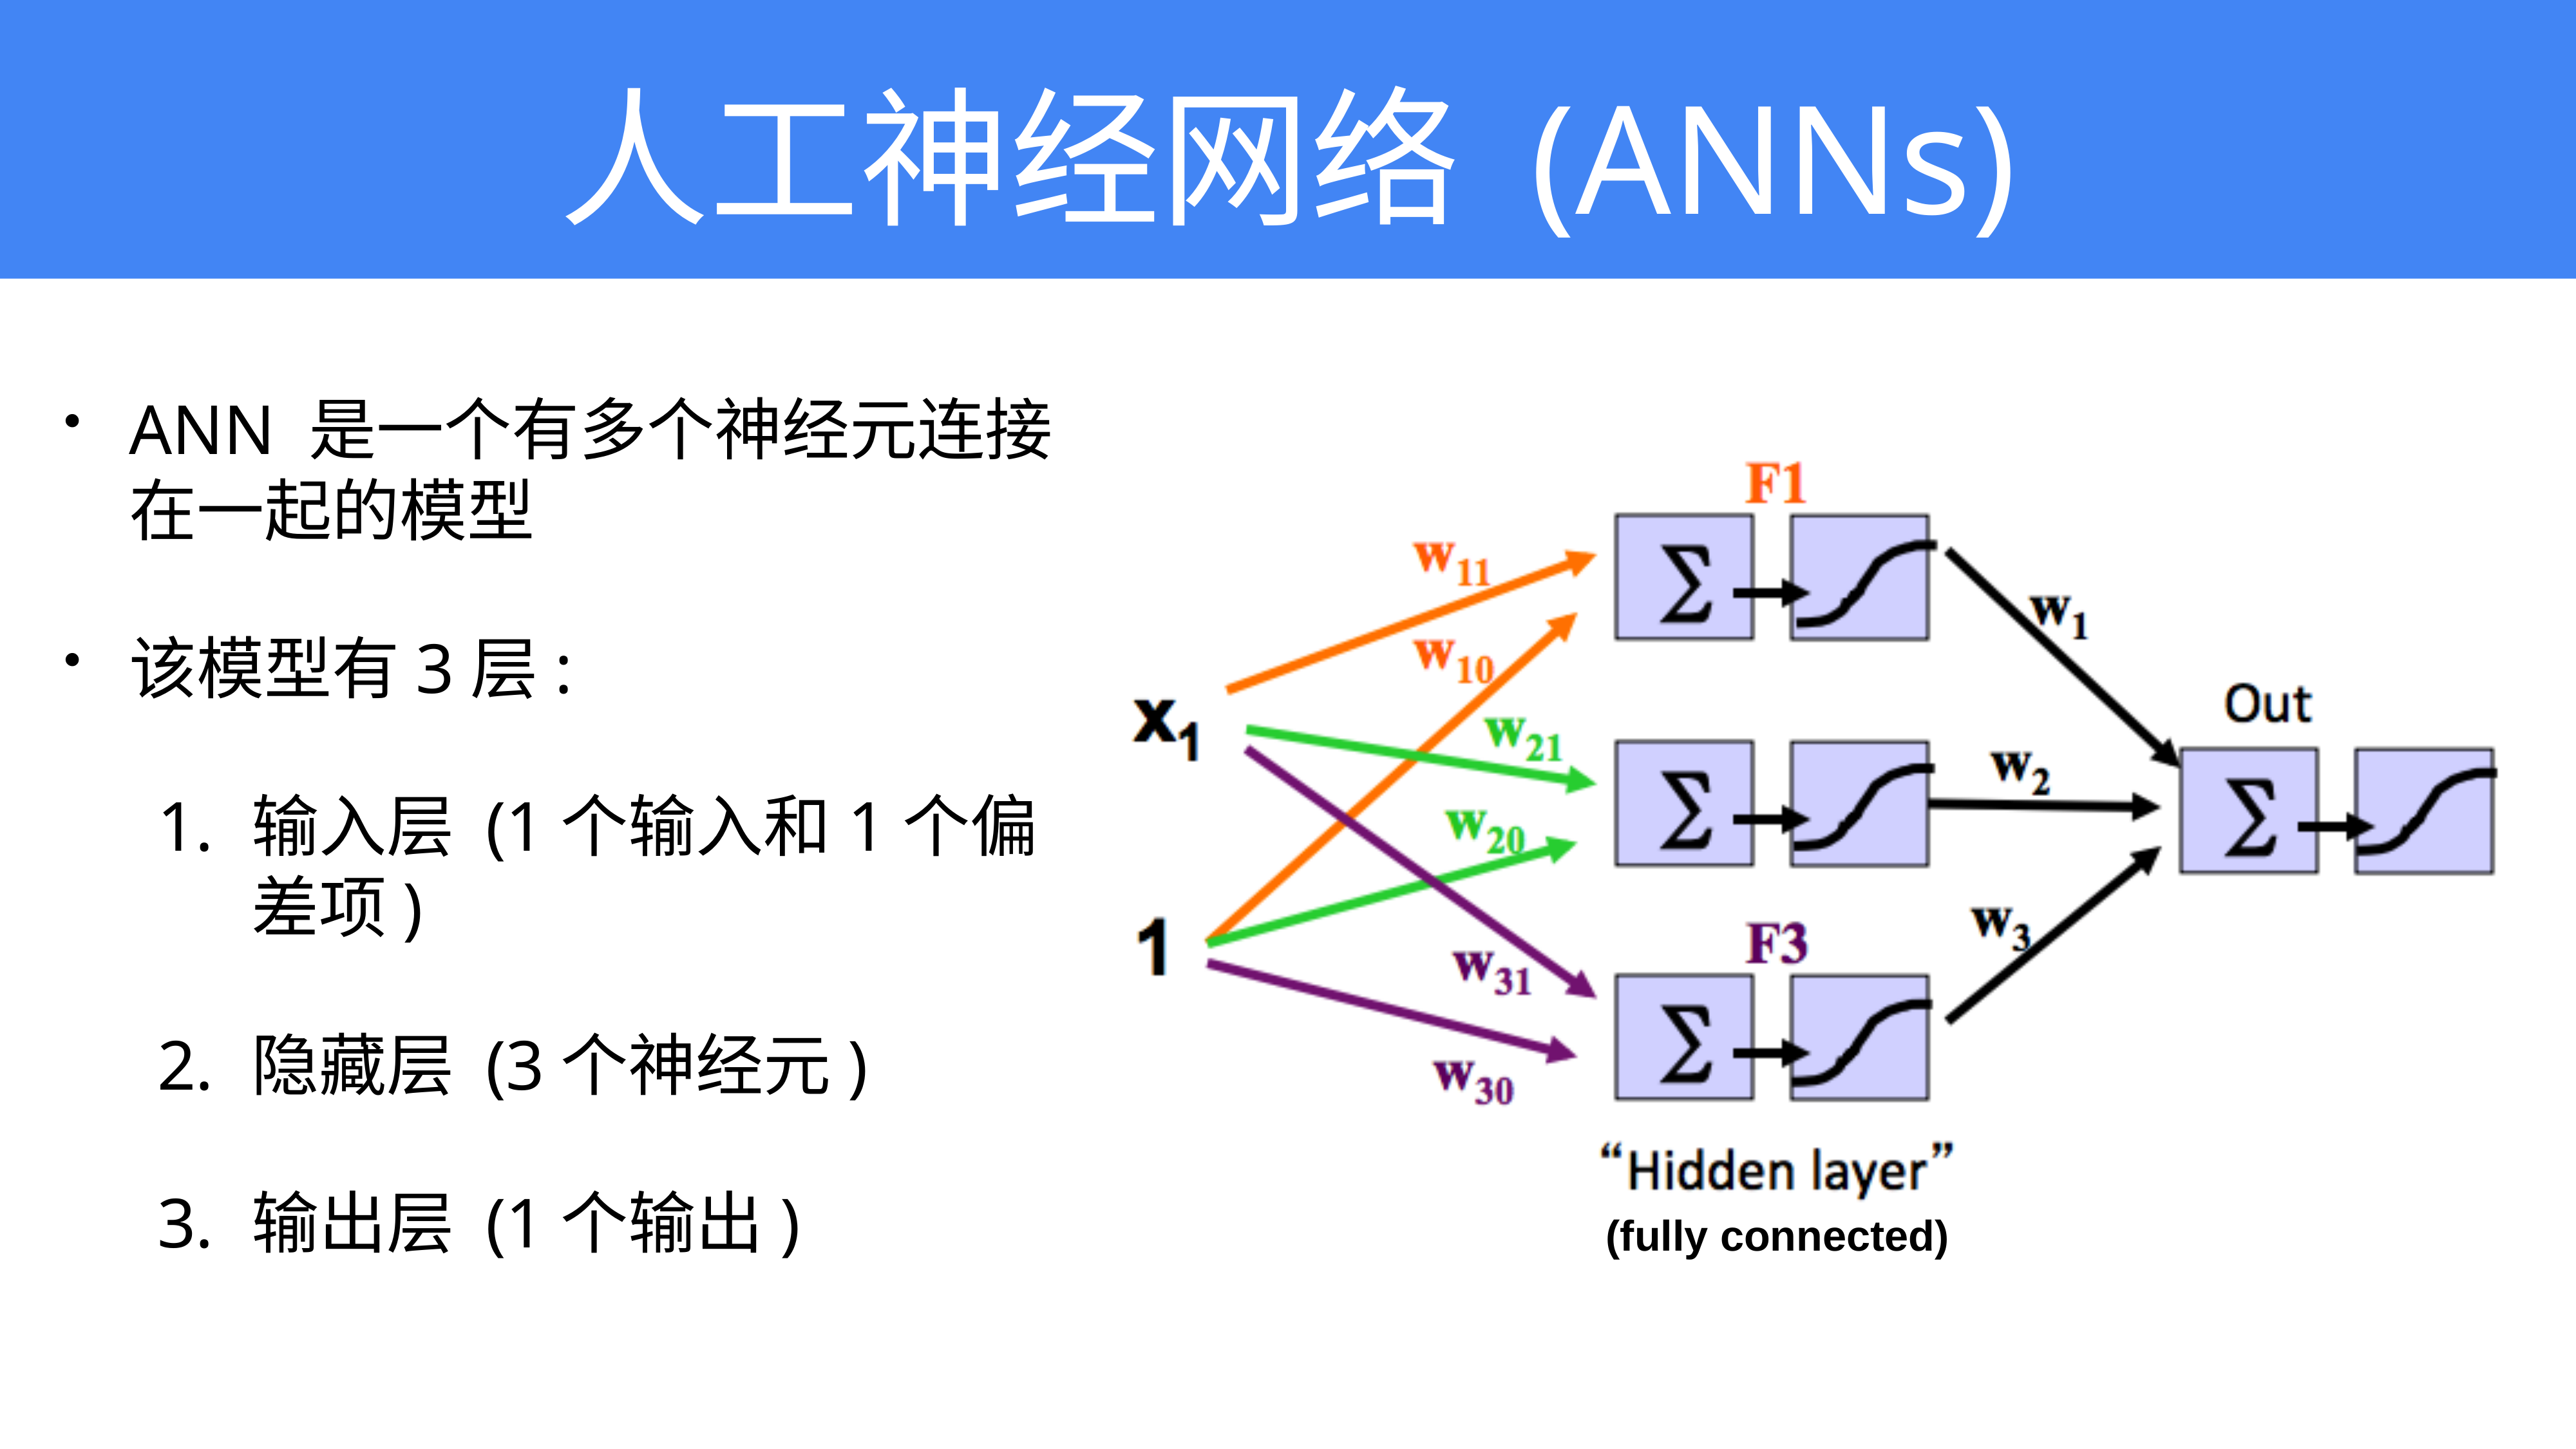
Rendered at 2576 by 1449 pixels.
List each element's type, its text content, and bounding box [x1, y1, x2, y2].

title 人工神经网络 (ANNs) [178, 33, 2398, 276]
picture [1099, 396, 2523, 1251]
list ANN 是一个有多个神经元连接在一起的模型 该模型有3层: 输入层 (1个输入和1个偏差项) 隐藏层 (3个神经元) 输出层 (1个输出) [58, 332, 1089, 1316]
text_box (fully connected) [1584, 1251, 1972, 1265]
